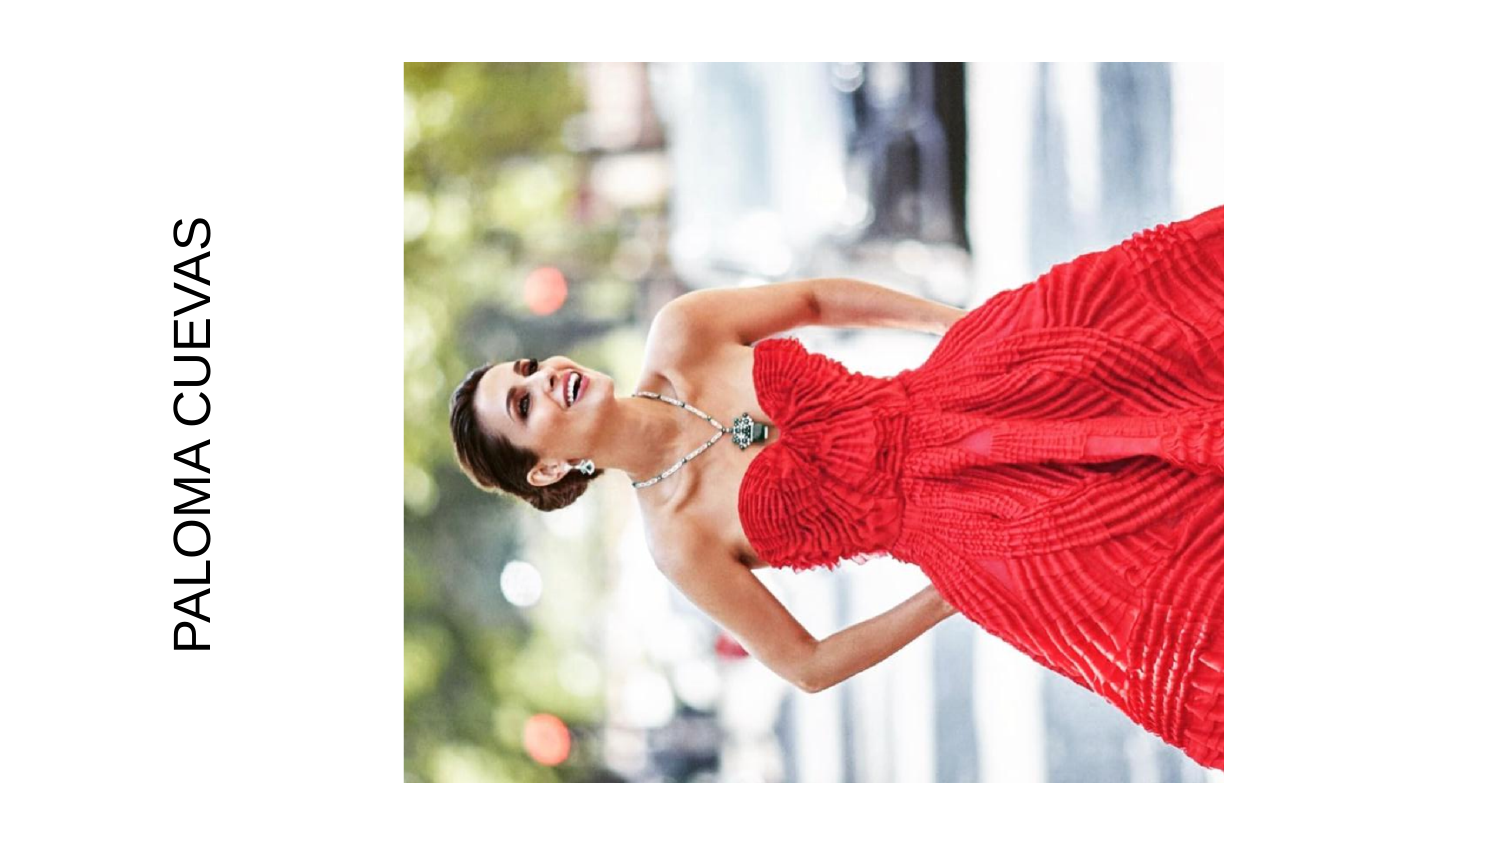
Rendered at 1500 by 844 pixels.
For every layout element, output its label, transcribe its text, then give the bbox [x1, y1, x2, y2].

title PALOMA CUEVAS [142, 174, 237, 670]
picture [404, 11, 1224, 832]
